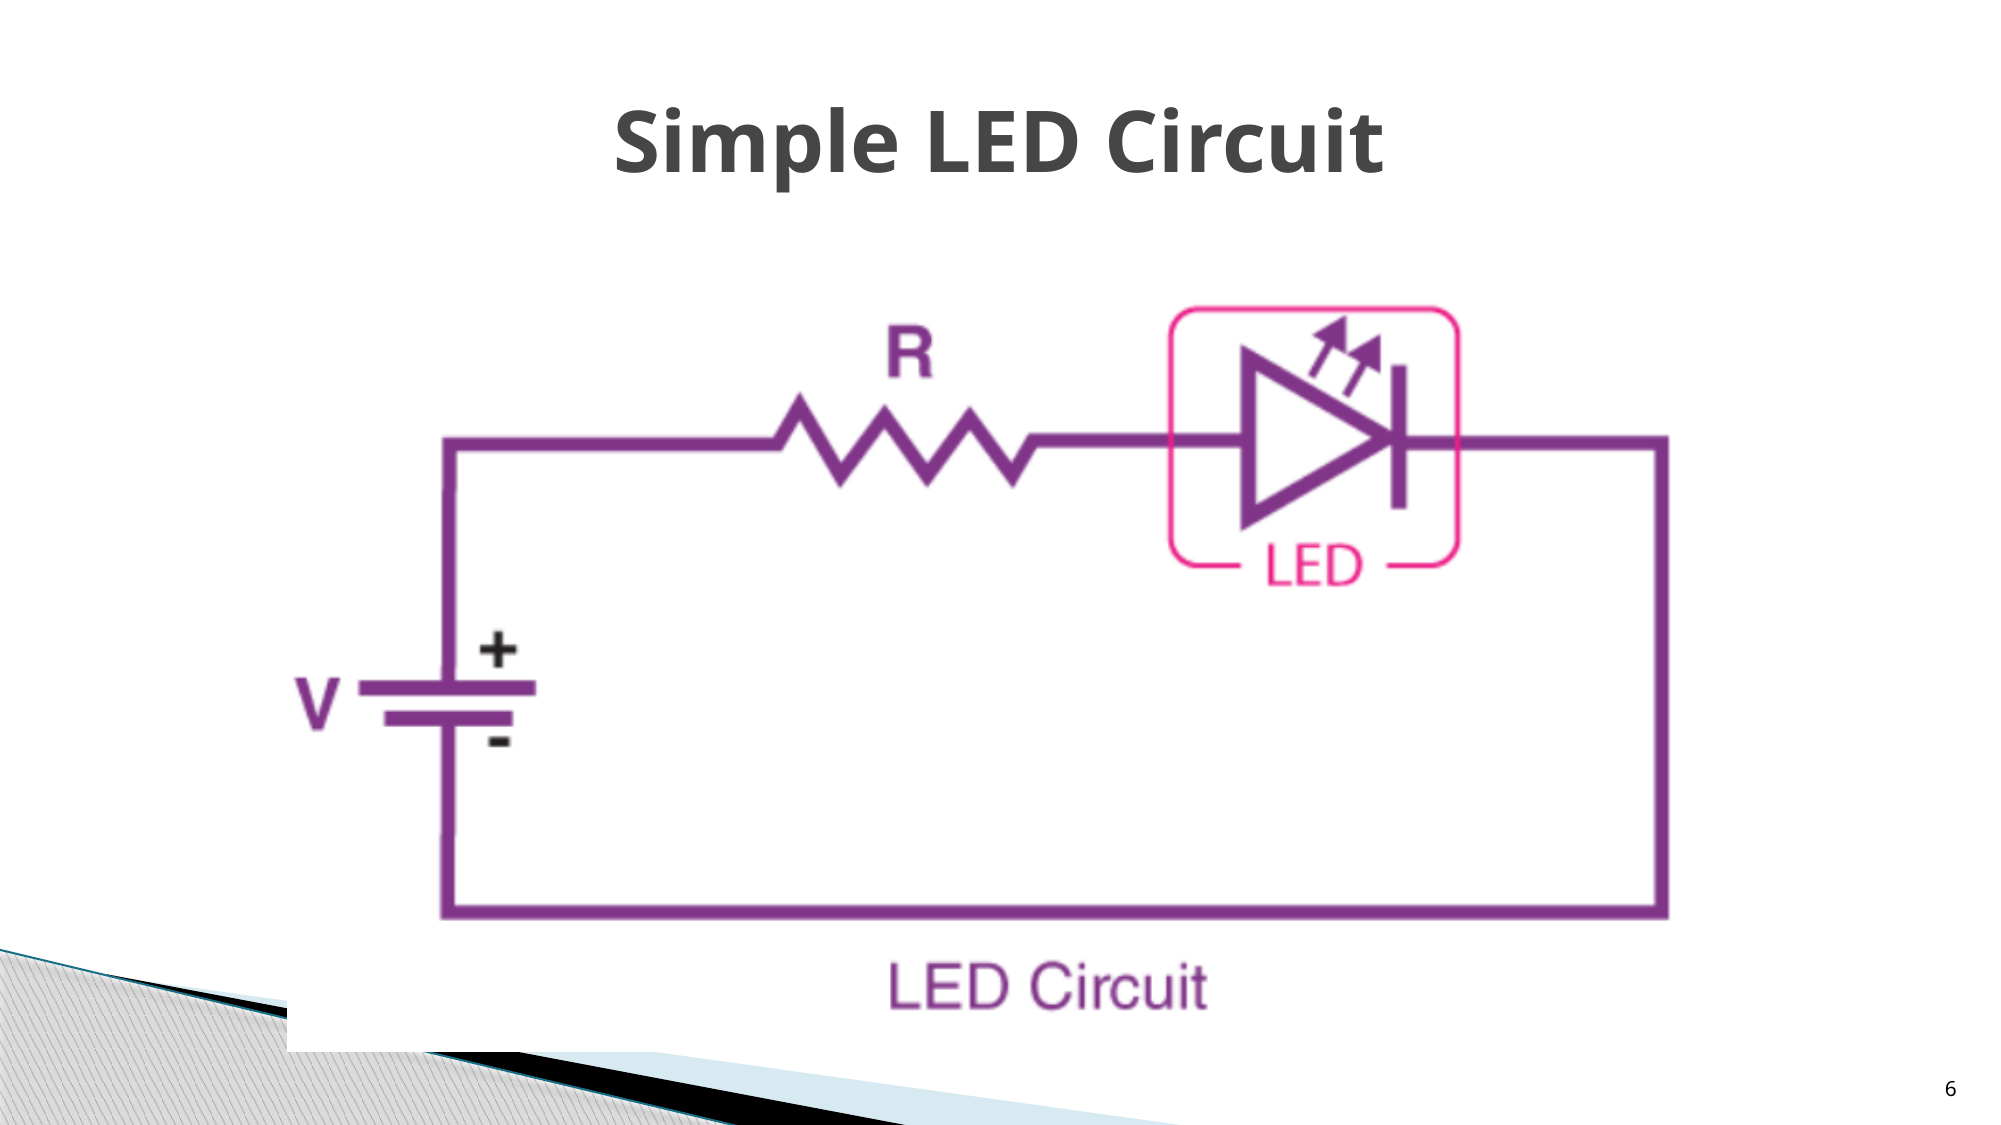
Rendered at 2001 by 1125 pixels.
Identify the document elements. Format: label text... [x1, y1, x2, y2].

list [286, 289, 1714, 1052]
title Simple LED Circuit [99, 45, 1900, 233]
slide_number 6 [1891, 1051, 1972, 1112]
